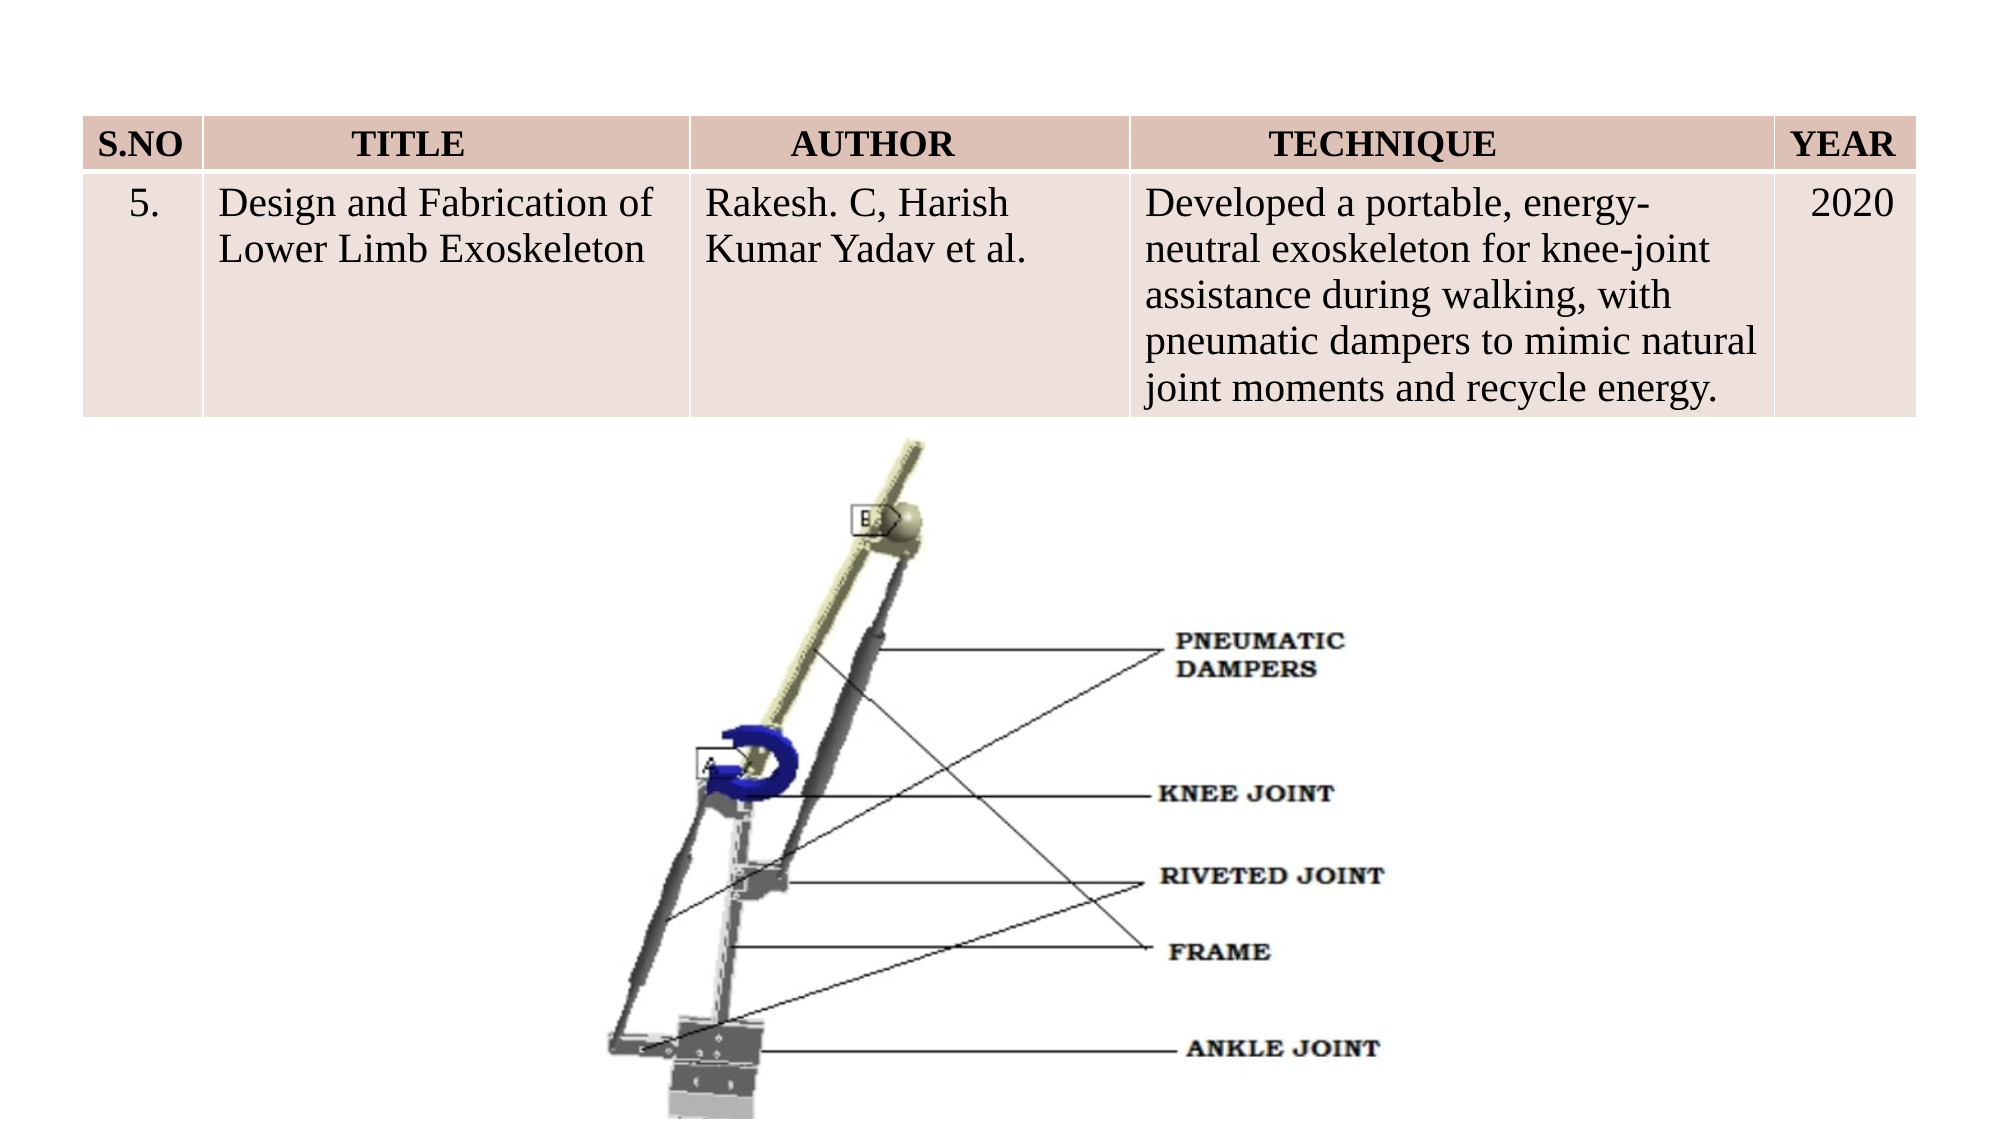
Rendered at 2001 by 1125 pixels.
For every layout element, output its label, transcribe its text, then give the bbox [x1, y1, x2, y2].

table_cell Design and Fabrication of Lower Limb Exoskeleton [204, 174, 689, 417]
table_cell 5. [83, 174, 202, 417]
table_header AUTHOR [691, 116, 1129, 169]
table_header YEAR [1775, 116, 1916, 169]
table_header S.NO [83, 116, 202, 169]
table_cell 2020 [1775, 174, 1916, 417]
table_header TITLE [204, 116, 689, 169]
table_cell Rakesh. C, Harish Kumar Yadav et al. [691, 174, 1129, 417]
picture [600, 437, 1393, 1119]
table_header TECHNIQUE [1131, 116, 1774, 169]
table_cell Developed a portable, energy-neutral exoskeleton for knee-joint assistance during walking, with pneumatic dampers to mimic natural joint moments and recycle energy. [1131, 174, 1774, 417]
